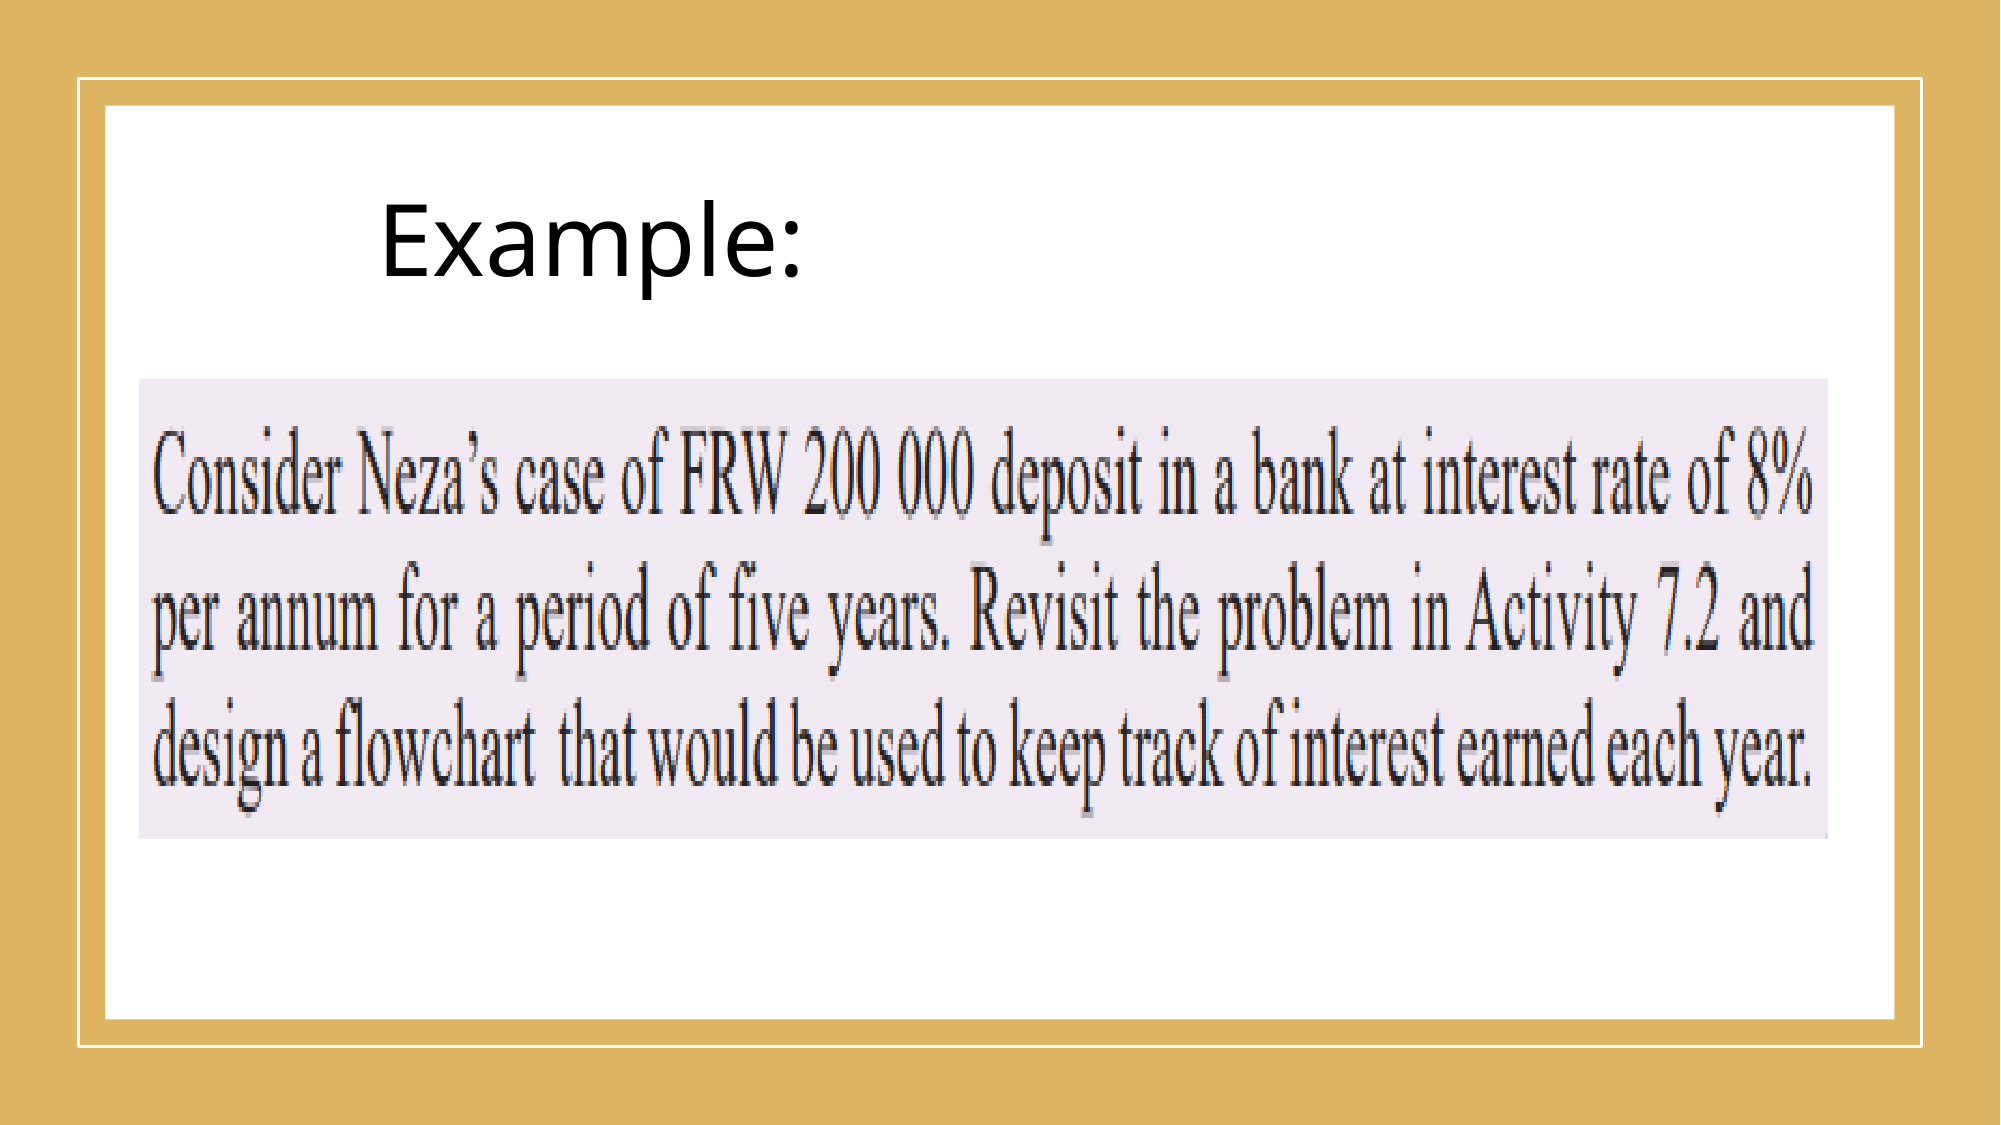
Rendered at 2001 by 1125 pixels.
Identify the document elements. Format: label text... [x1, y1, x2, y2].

text_box Example: [138, 119, 1044, 354]
picture [139, 379, 1828, 839]
text_box [104, 104, 1896, 1021]
text_box [77, 77, 1923, 1048]
text_box [0, 0, 2000, 1125]
